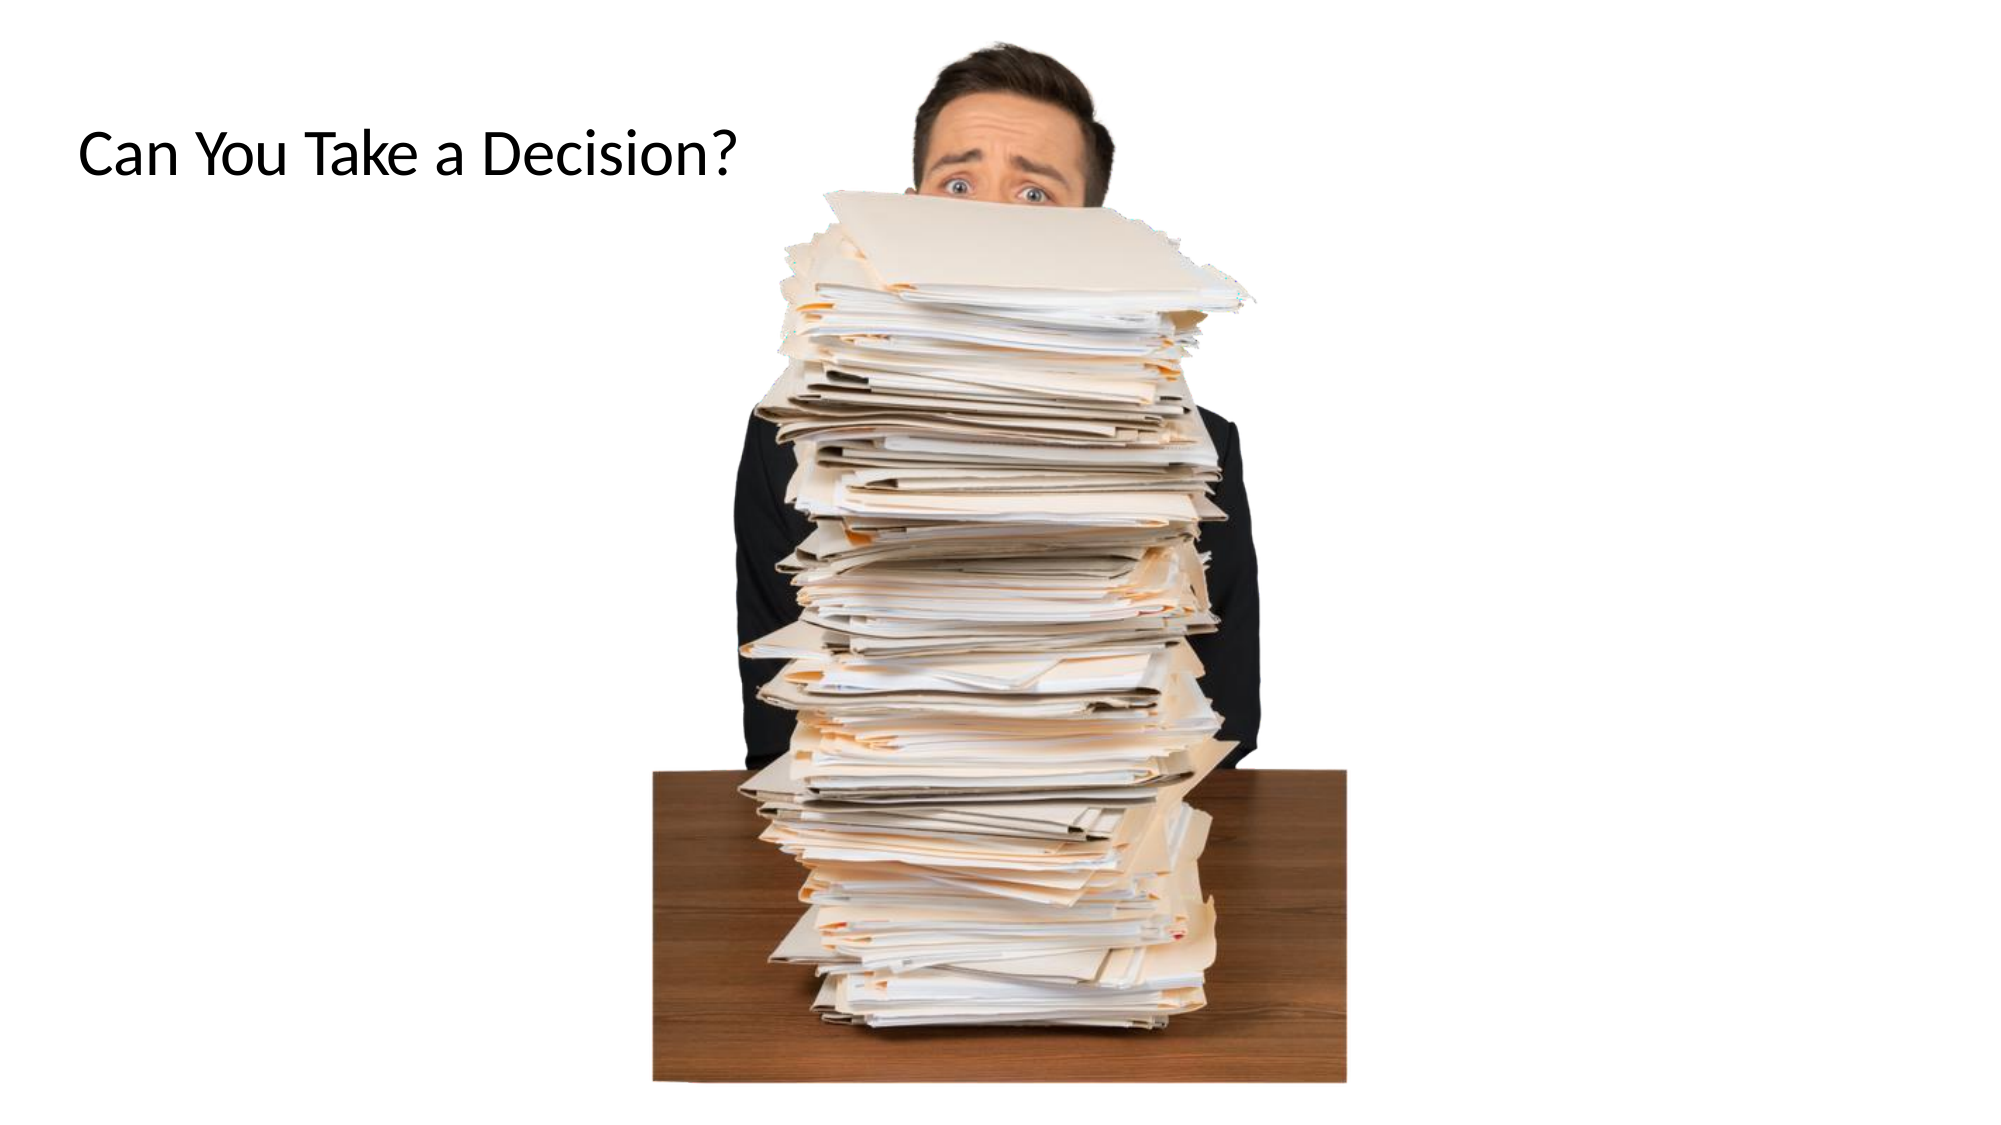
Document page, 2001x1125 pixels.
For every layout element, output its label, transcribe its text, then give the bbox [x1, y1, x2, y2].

title Can You Take a Decision? [69, 52, 644, 243]
picture [649, 40, 1351, 1088]
